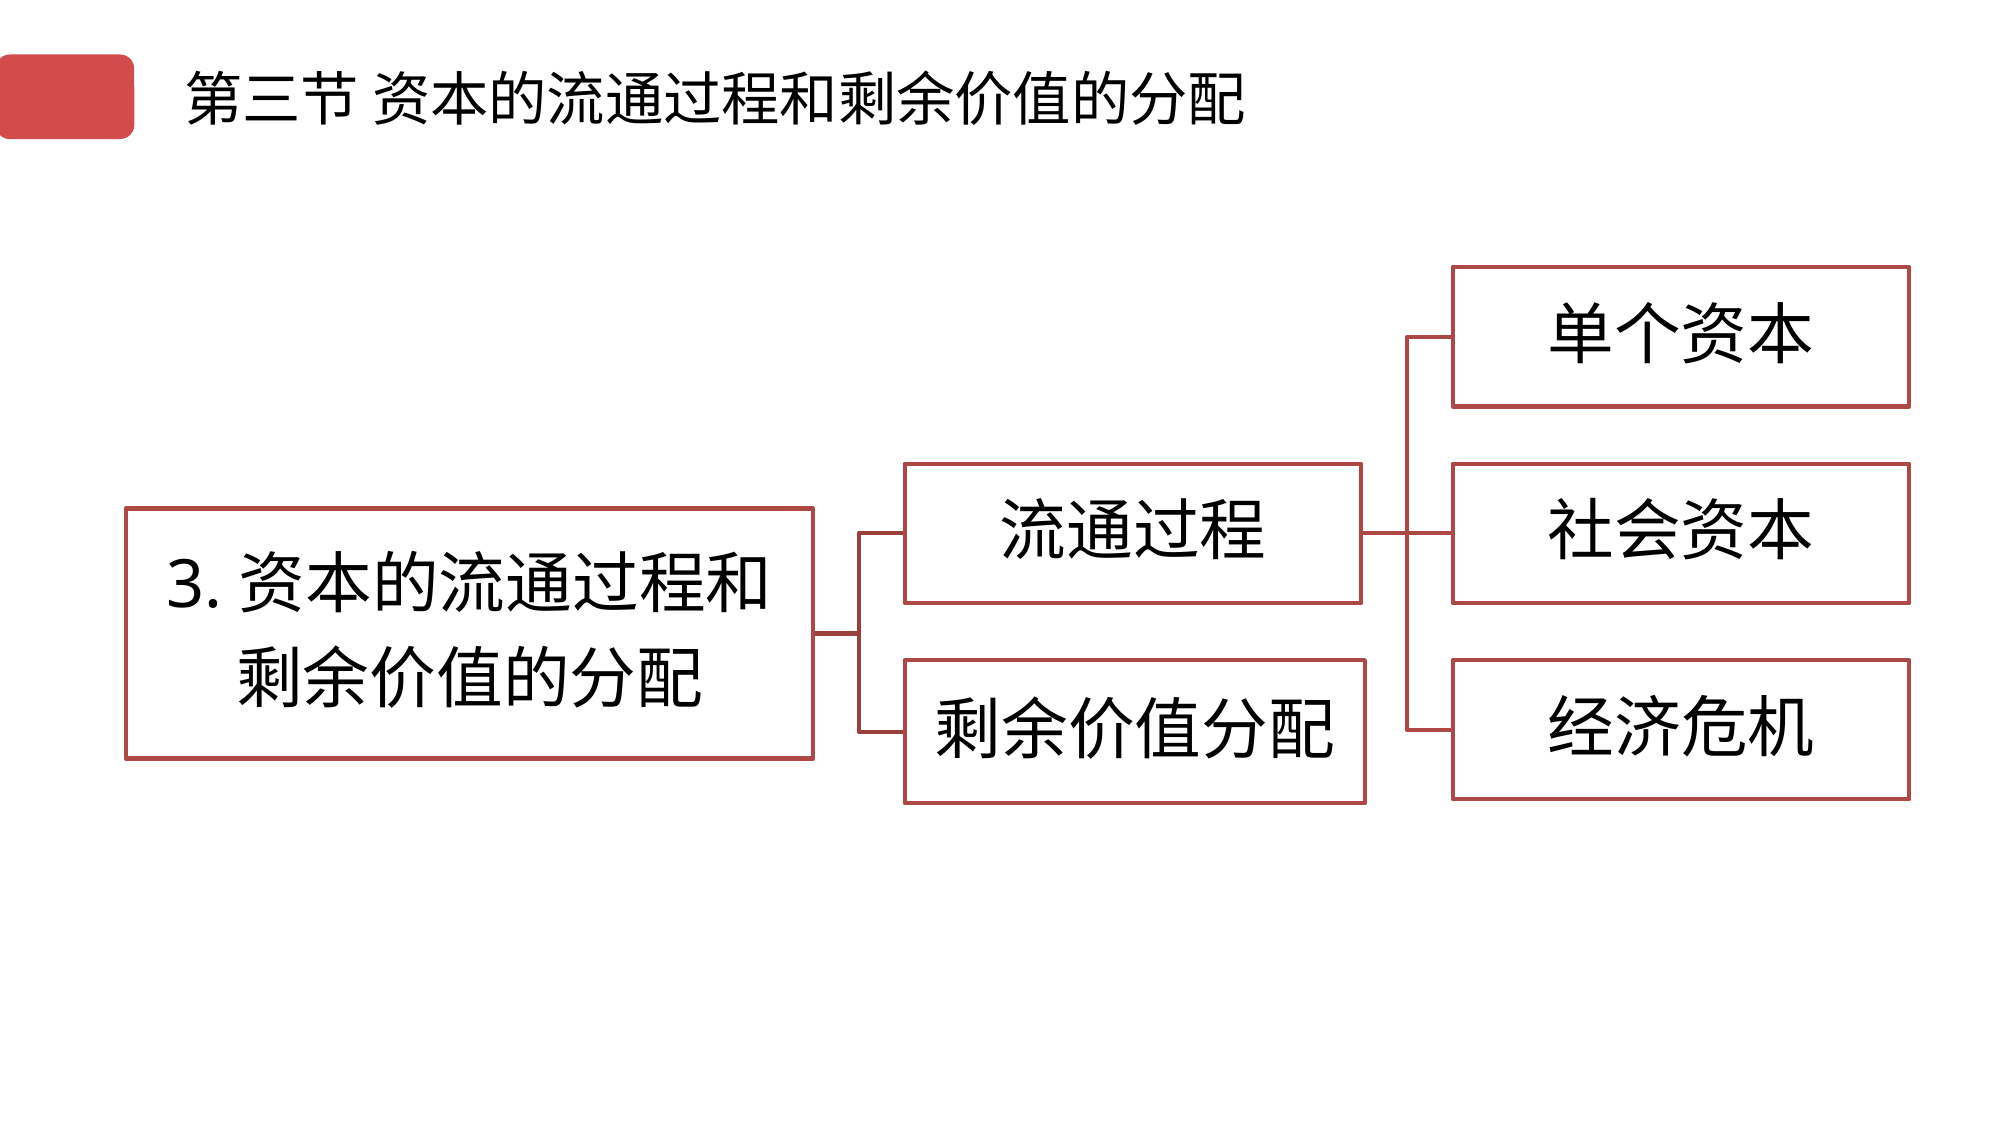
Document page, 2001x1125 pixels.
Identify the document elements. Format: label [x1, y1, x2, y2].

text_box [125, 59, 1910, 1012]
